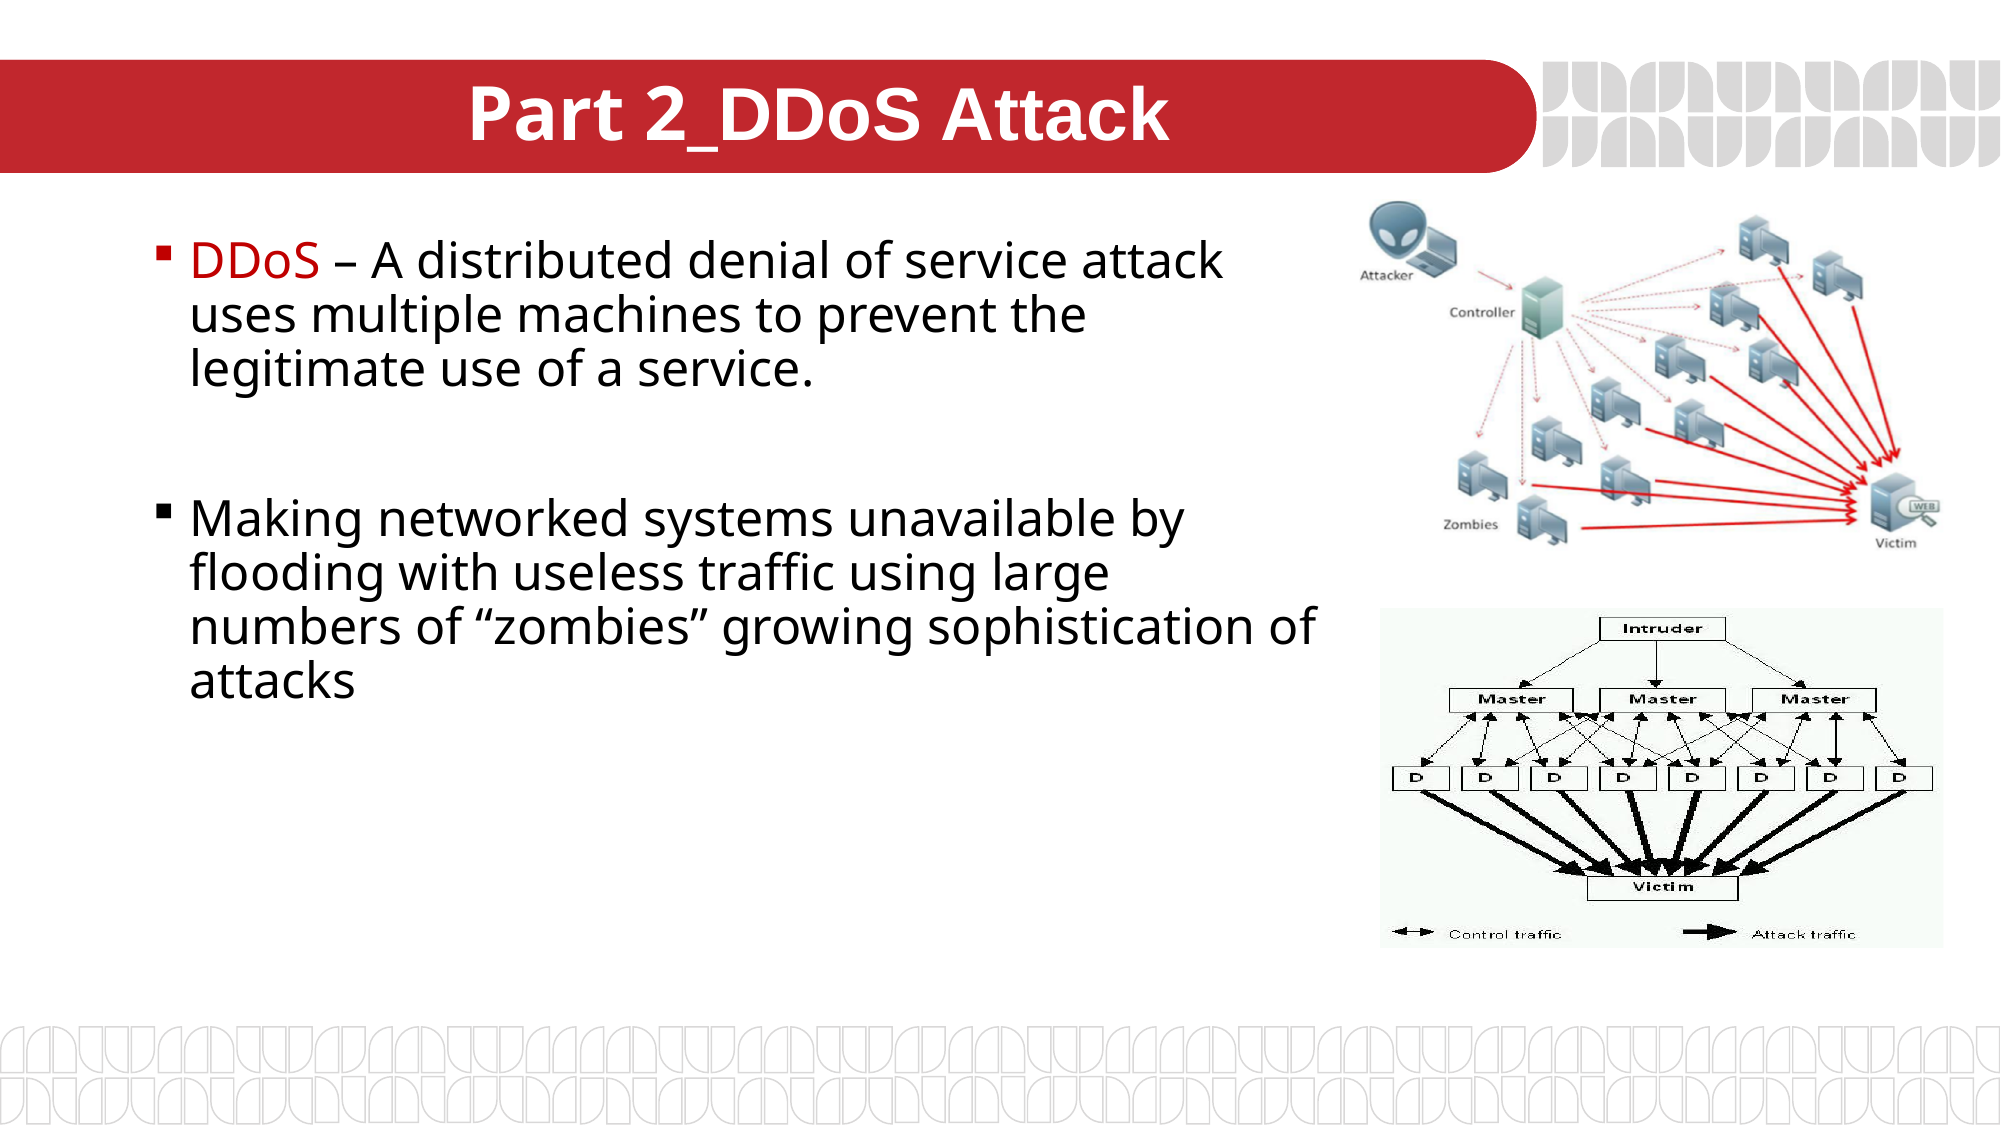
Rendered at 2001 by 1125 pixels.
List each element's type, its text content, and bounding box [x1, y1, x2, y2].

picture [1359, 199, 1944, 553]
list DDoS – A distributed denial of service attack uses multiple machines to prevent the legitimate use of a service. Making networked systems unavailable by flooding with useless traffic using large numbers of “zombies” growing sophistication of attacks [137, 228, 1338, 1014]
picture [1379, 607, 1944, 948]
title Part 2_DDoS Attack [130, 59, 1507, 173]
